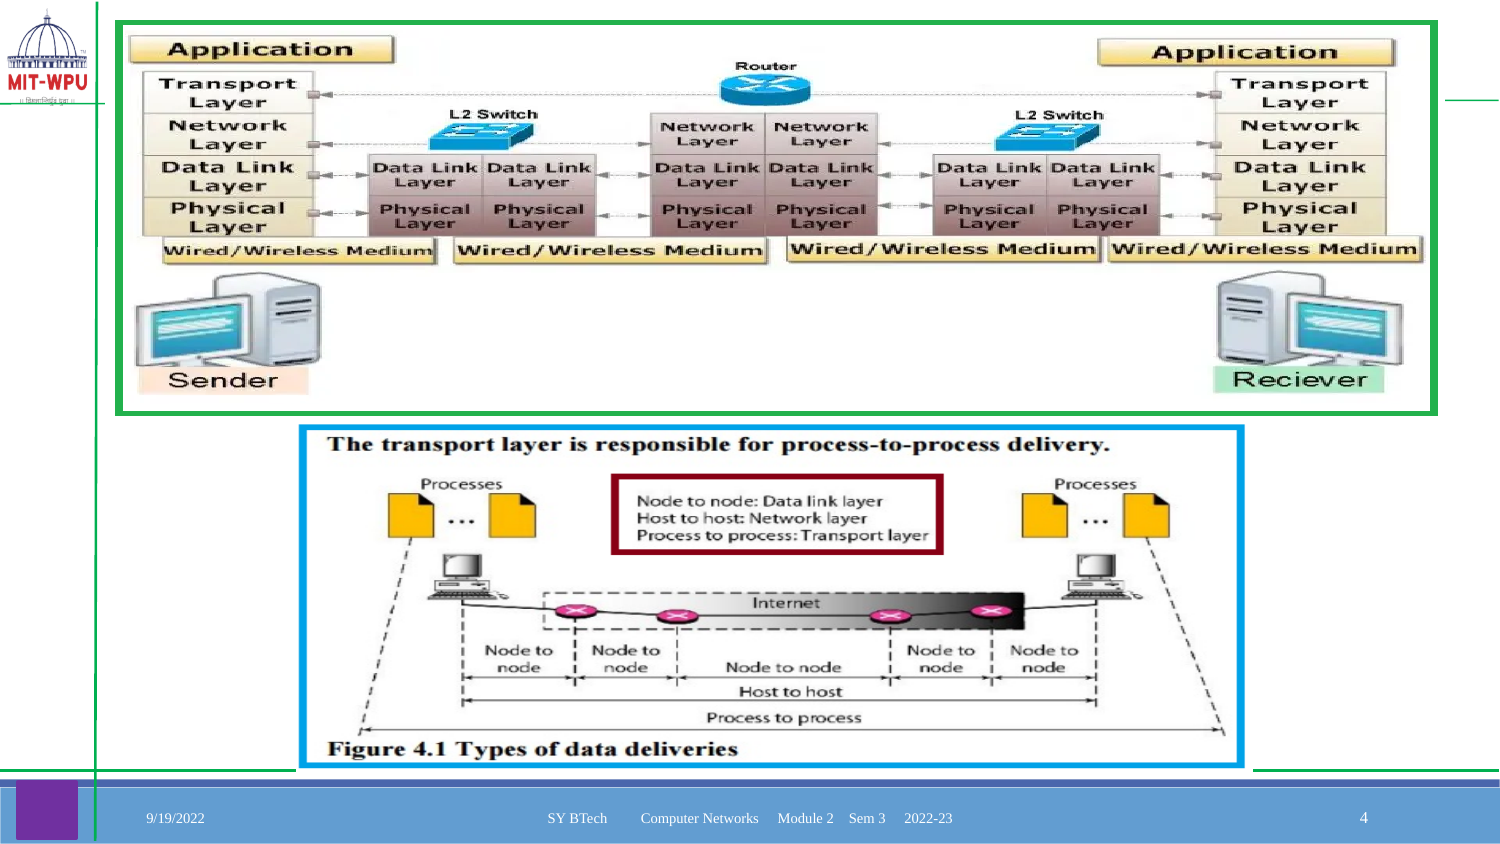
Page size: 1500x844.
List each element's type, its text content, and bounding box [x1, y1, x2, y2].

slide_number ‹#› [1218, 794, 1380, 840]
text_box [1450, 100, 1499, 104]
text_box [17, 782, 76, 839]
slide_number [135, 794, 440, 840]
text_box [94, 780, 98, 842]
picture [104, 12, 1445, 774]
text_box [6, 8, 88, 98]
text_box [94, 1, 98, 770]
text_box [0, 100, 89, 104]
footer SY BTech Computer Networks Module 2 Sem 3 2022-23 [453, 794, 1047, 840]
